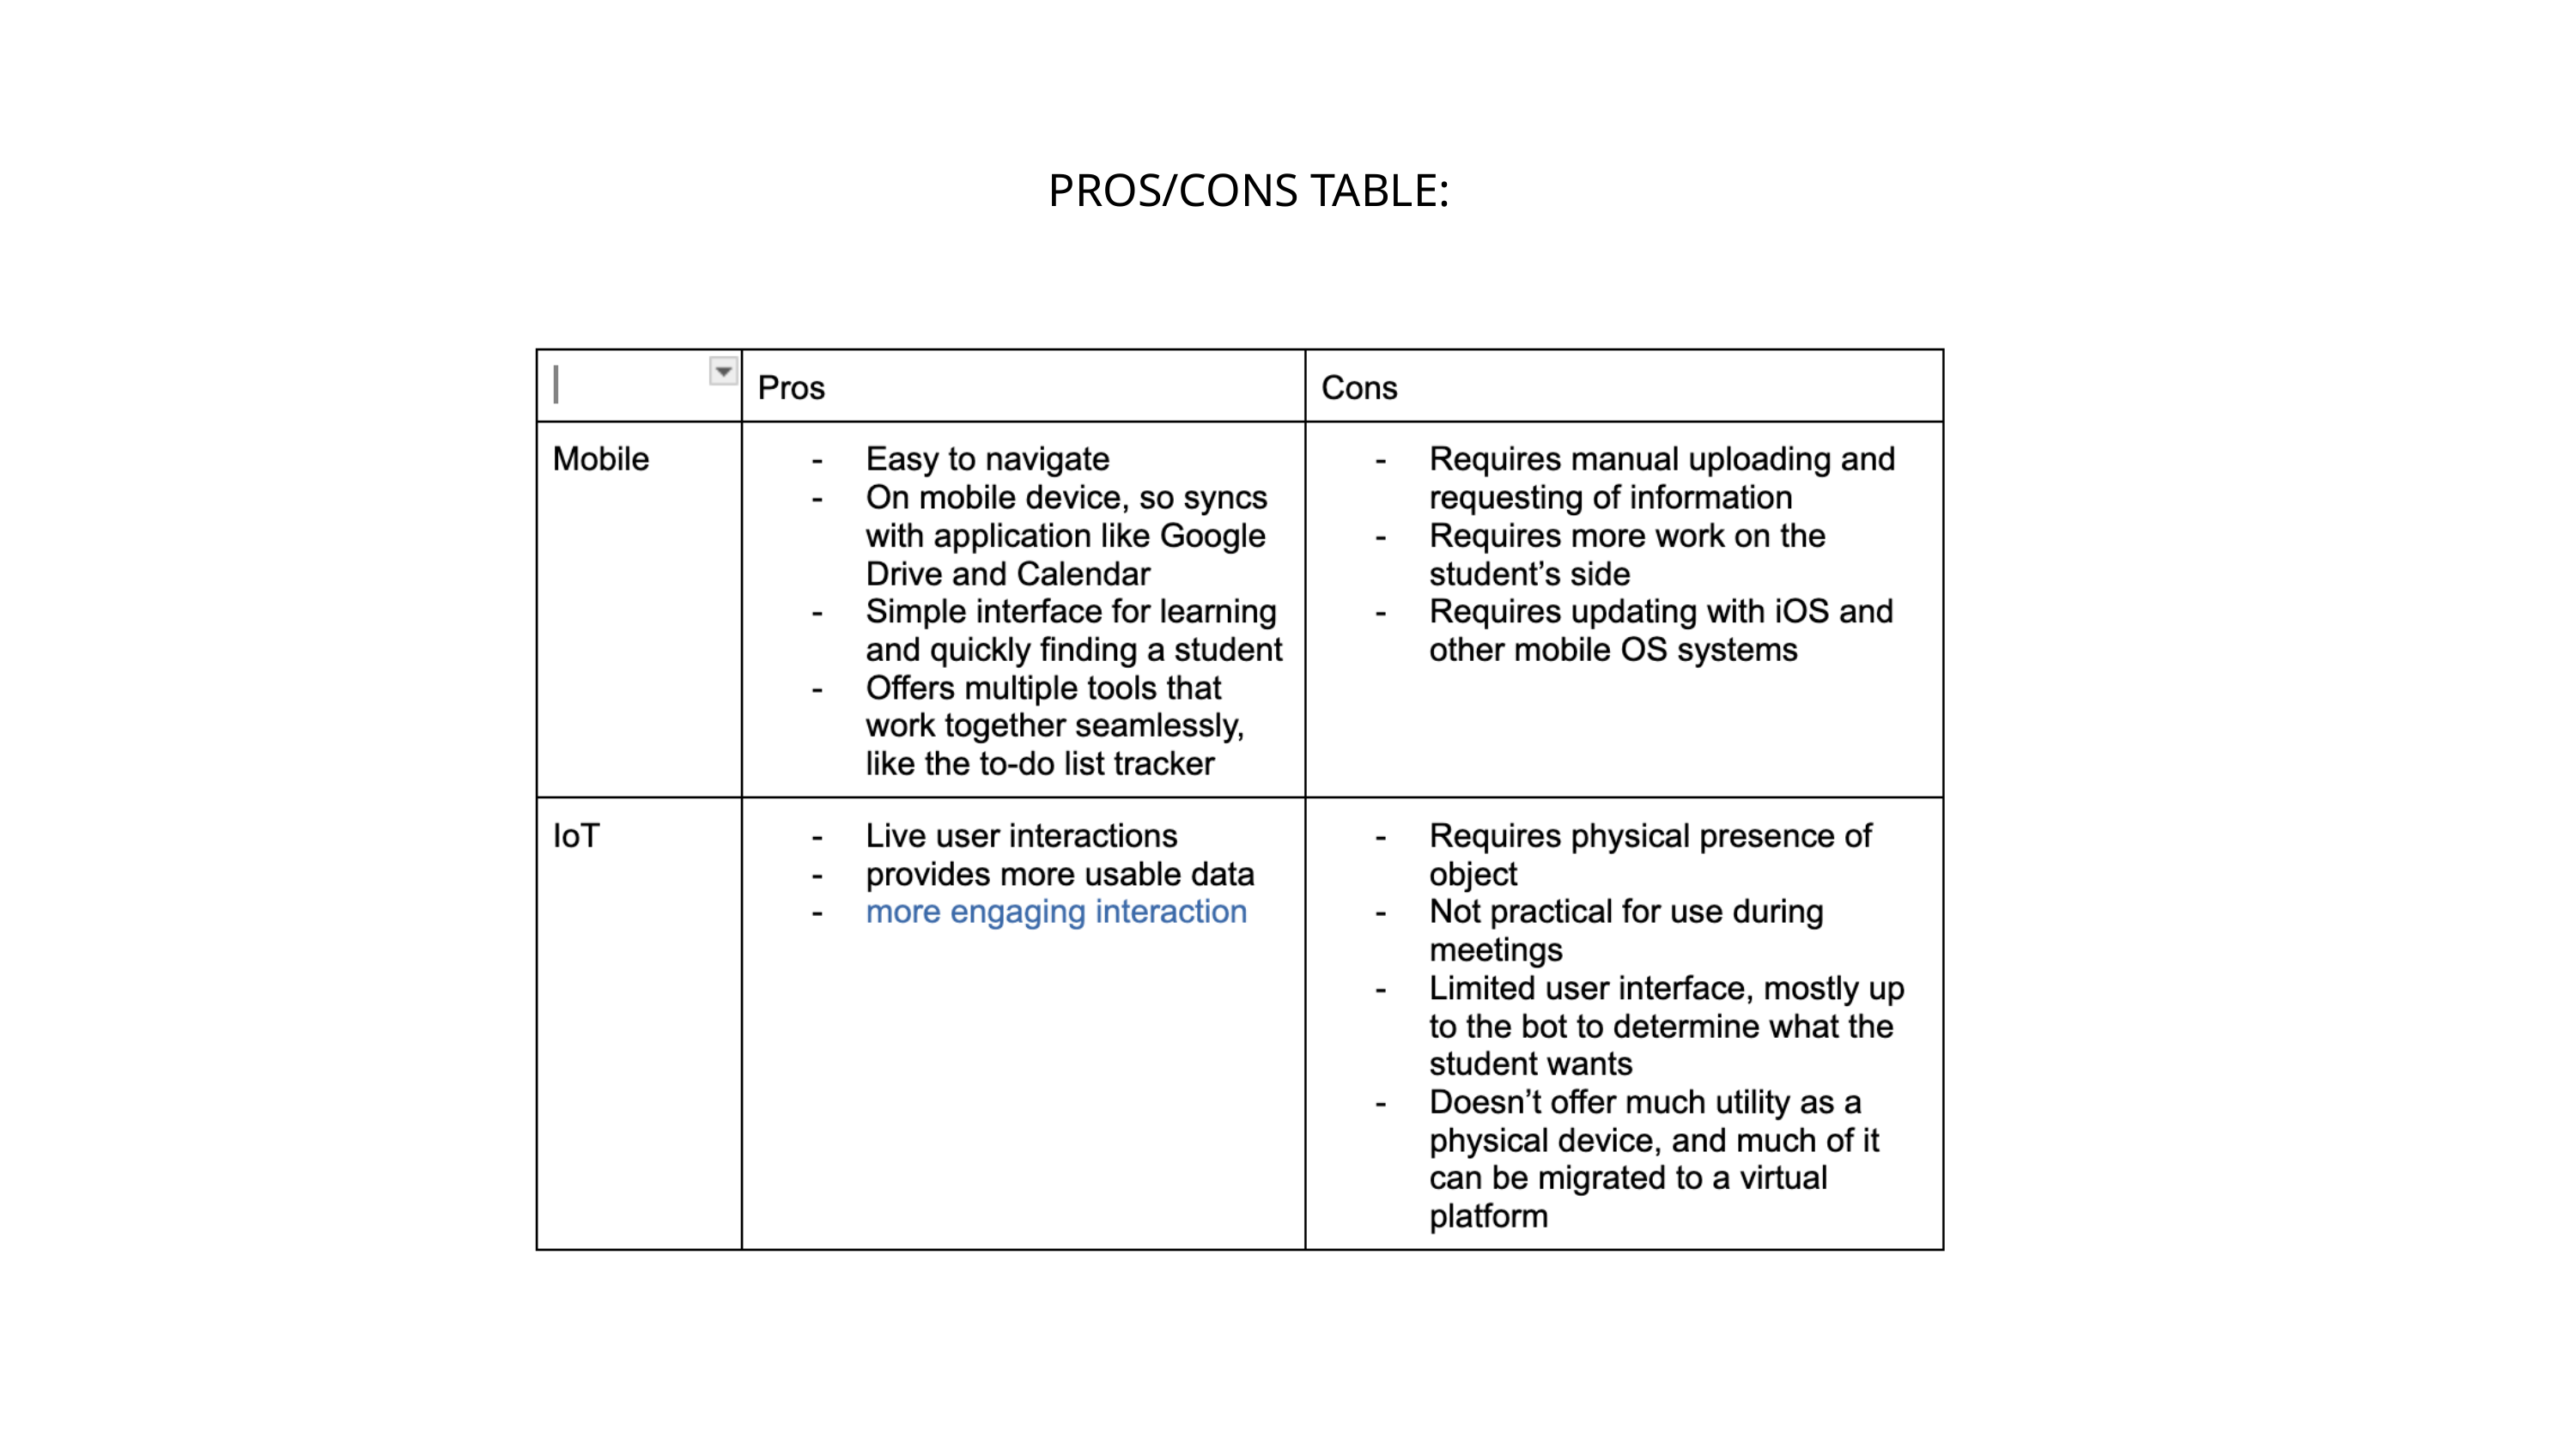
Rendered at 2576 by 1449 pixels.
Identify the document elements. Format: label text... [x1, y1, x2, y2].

text_box [482, 284, 1974, 1275]
text_box PROS/CONS TABLE: [1047, 152, 1452, 215]
